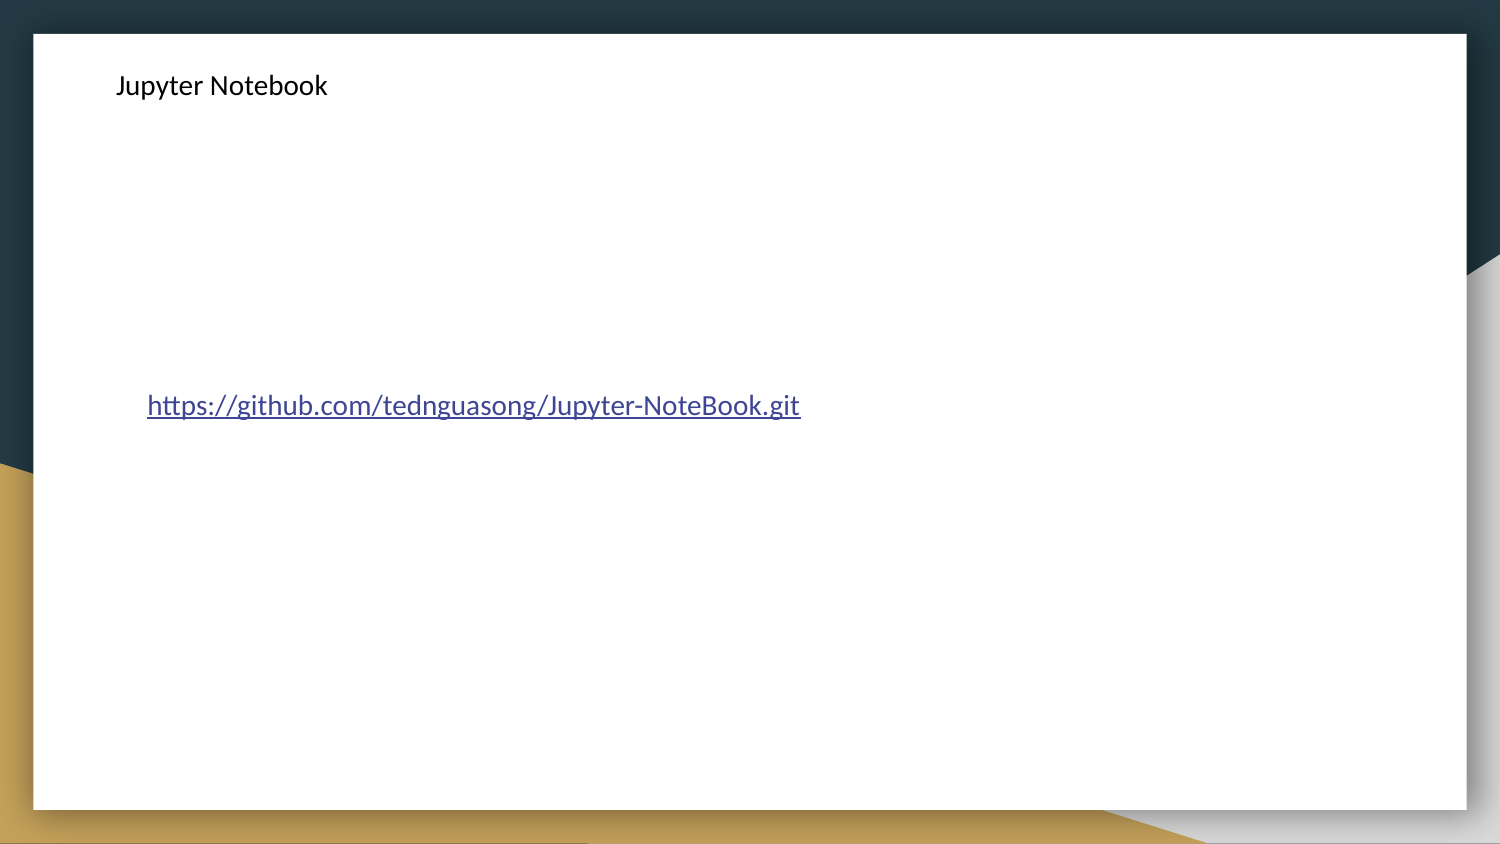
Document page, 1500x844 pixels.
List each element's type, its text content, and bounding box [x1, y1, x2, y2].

text_box https://github.com/tednguasong/Jupyter-NoteBook.git [132, 371, 956, 472]
text_box Jupyter Notebook [101, 51, 669, 117]
